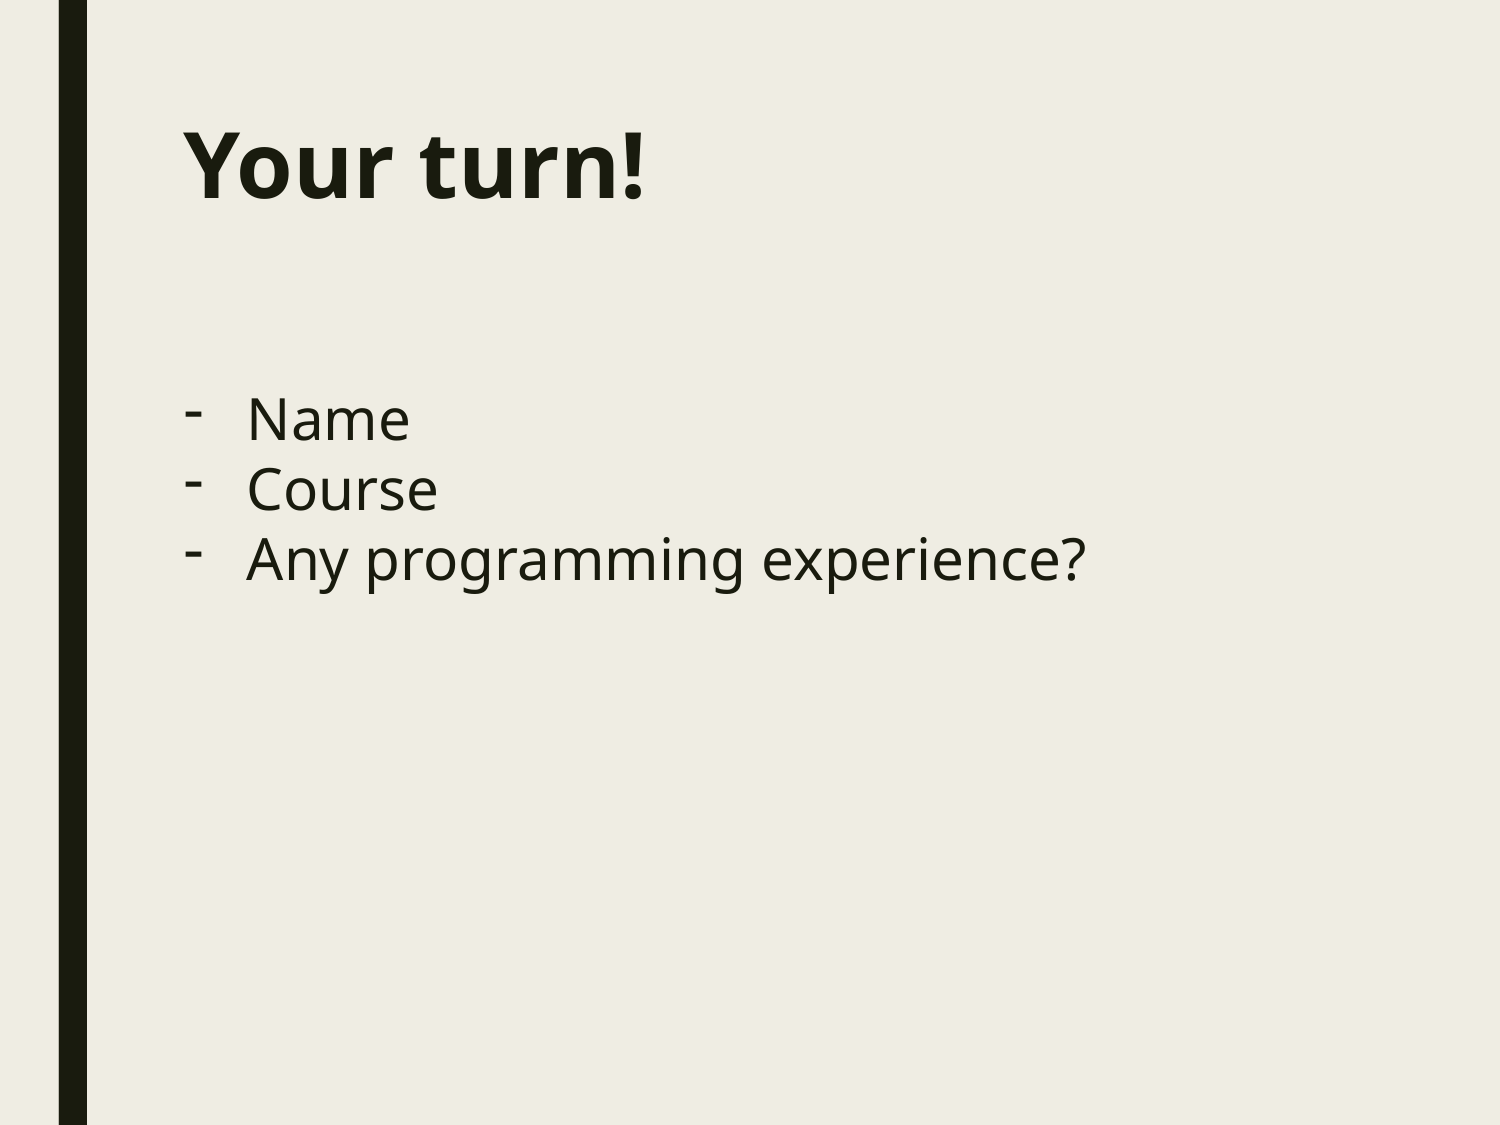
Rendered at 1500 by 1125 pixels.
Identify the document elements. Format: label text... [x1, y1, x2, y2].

list Name Course Any programming experience? [168, 375, 1351, 963]
title Your turn! [168, 112, 1351, 357]
